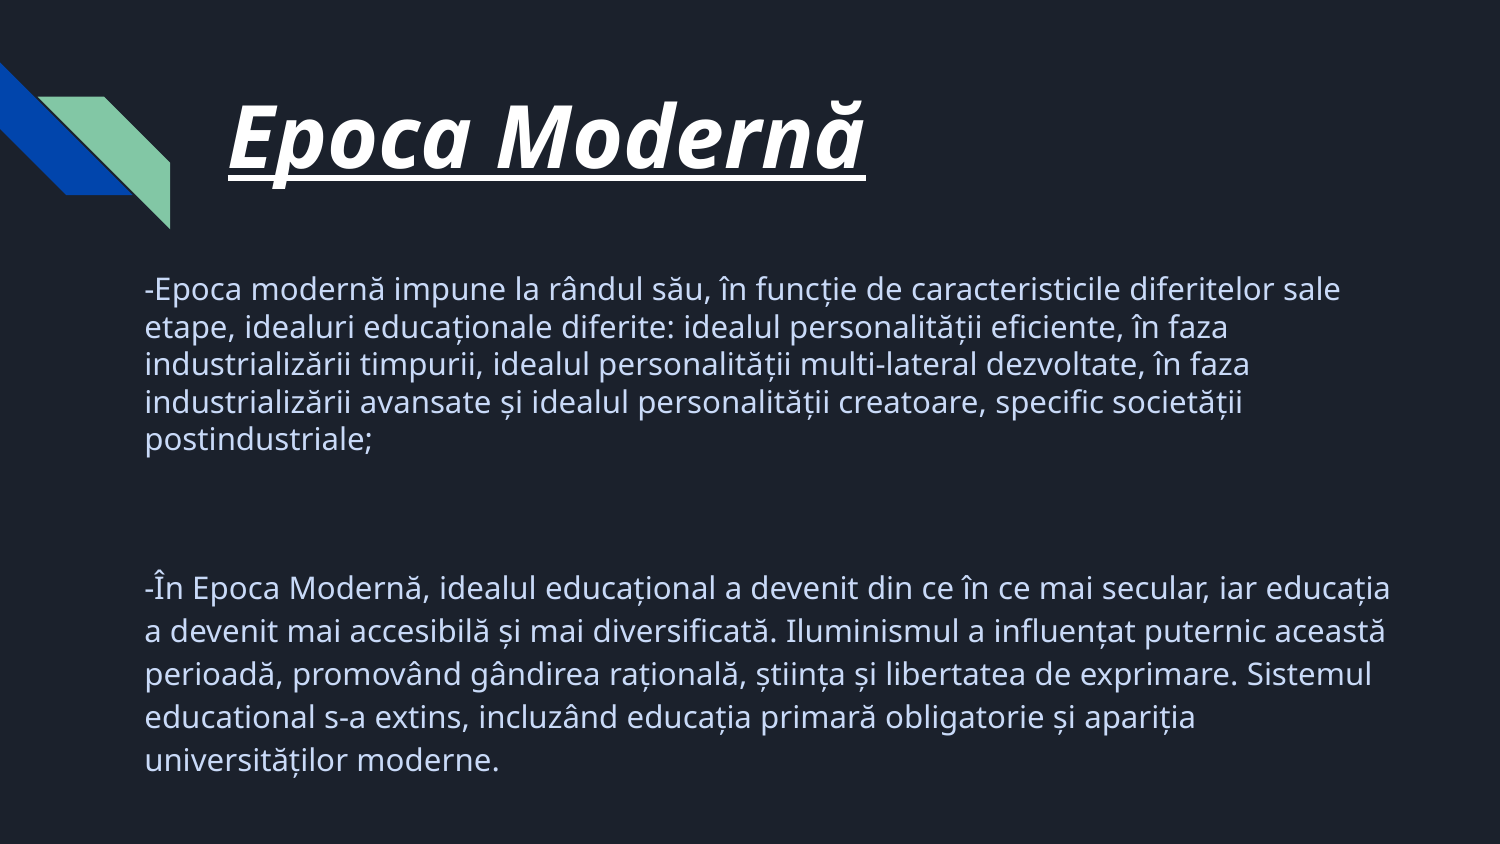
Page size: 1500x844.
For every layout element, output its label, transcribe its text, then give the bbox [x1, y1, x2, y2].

title Epoca Modernă [212, 65, 1368, 216]
list -Epoca modernă impune la rândul său, în funcţie de caracteristicile diferitelor sale etape, idealuri educaţionale diferite: idealul personalităţii eficiente, în faza industrializării timpurii, idealul personalităţii multi-lateral dezvoltate, în faza industrializării avansate şi idealul personalităţii creatoare, specific societăţii postindustriale; -În Epoca Modernă, idealul educațional a devenit din ce în ce mai secular, iar educația a devenit mai accesibilă și mai diversificată. Iluminismul a influențat puternic această perioadă, promovând gândirea rațională, știința și libertatea de exprimare. Sistemul educational s-a extins, incluzând educația primară obligatorie și apariția universităților moderne. [129, 254, 1418, 802]
